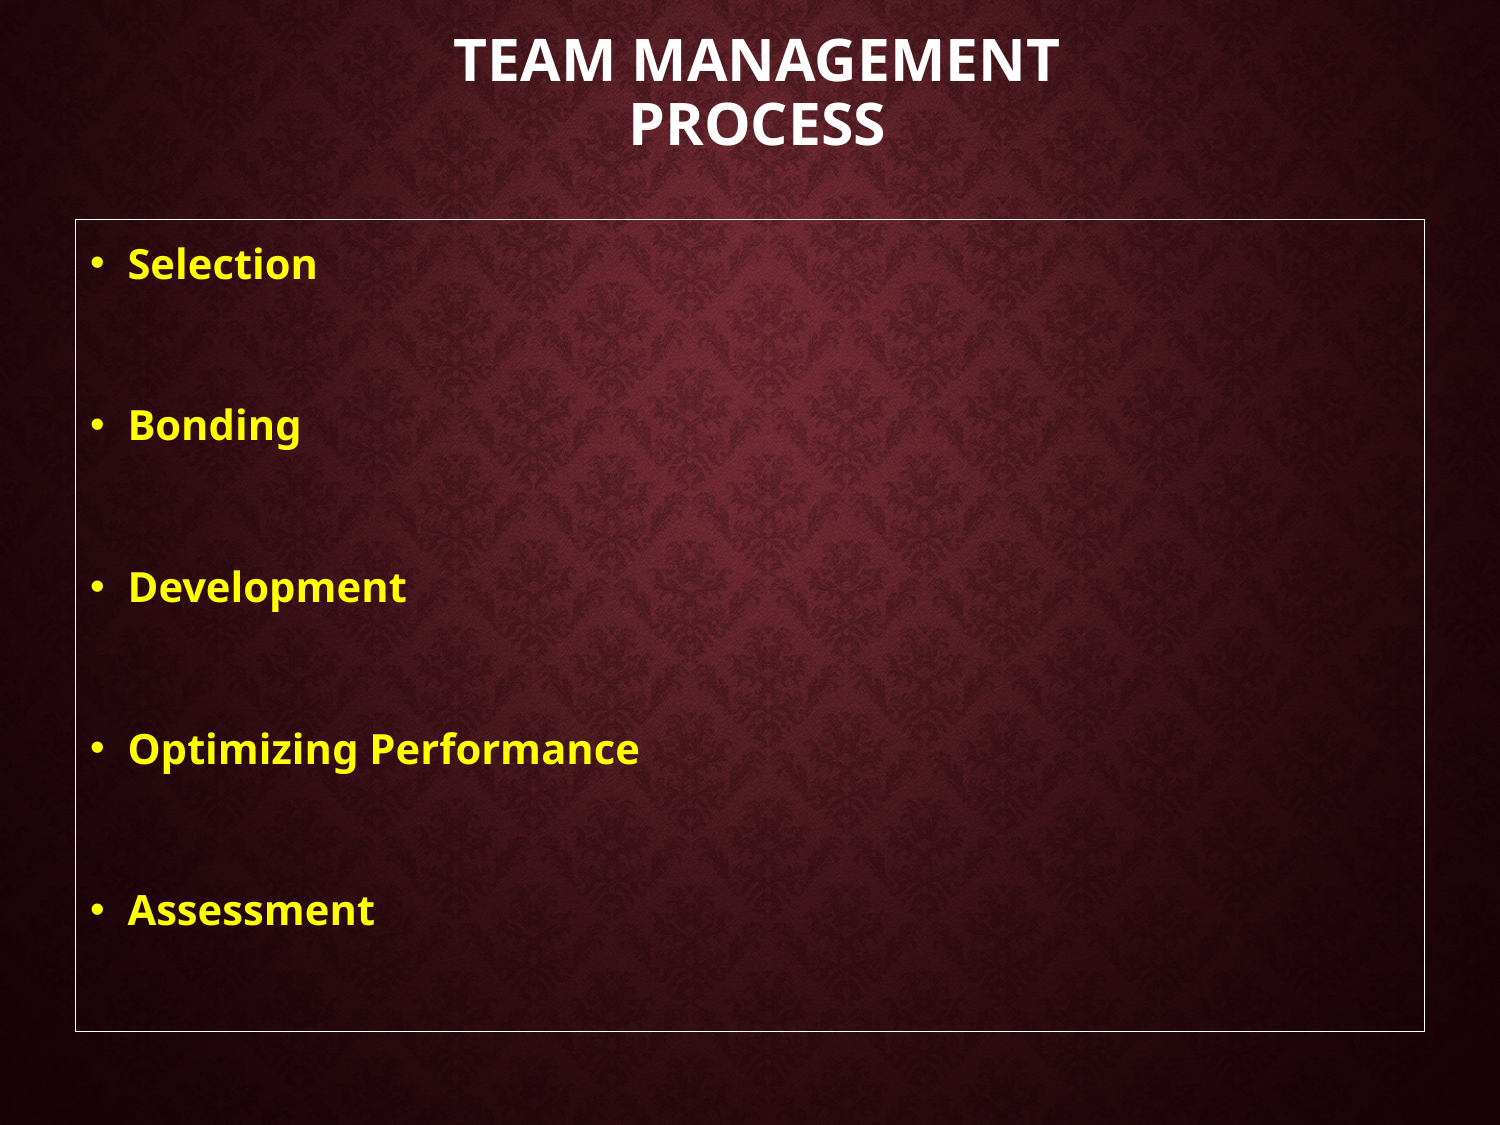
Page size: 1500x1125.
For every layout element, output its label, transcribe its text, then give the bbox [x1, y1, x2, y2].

title TEAM MANAGEMENT PROCESS [82, 23, 1432, 166]
list Selection Bonding Development Optimizing Performance Assessment [75, 219, 1425, 1032]
